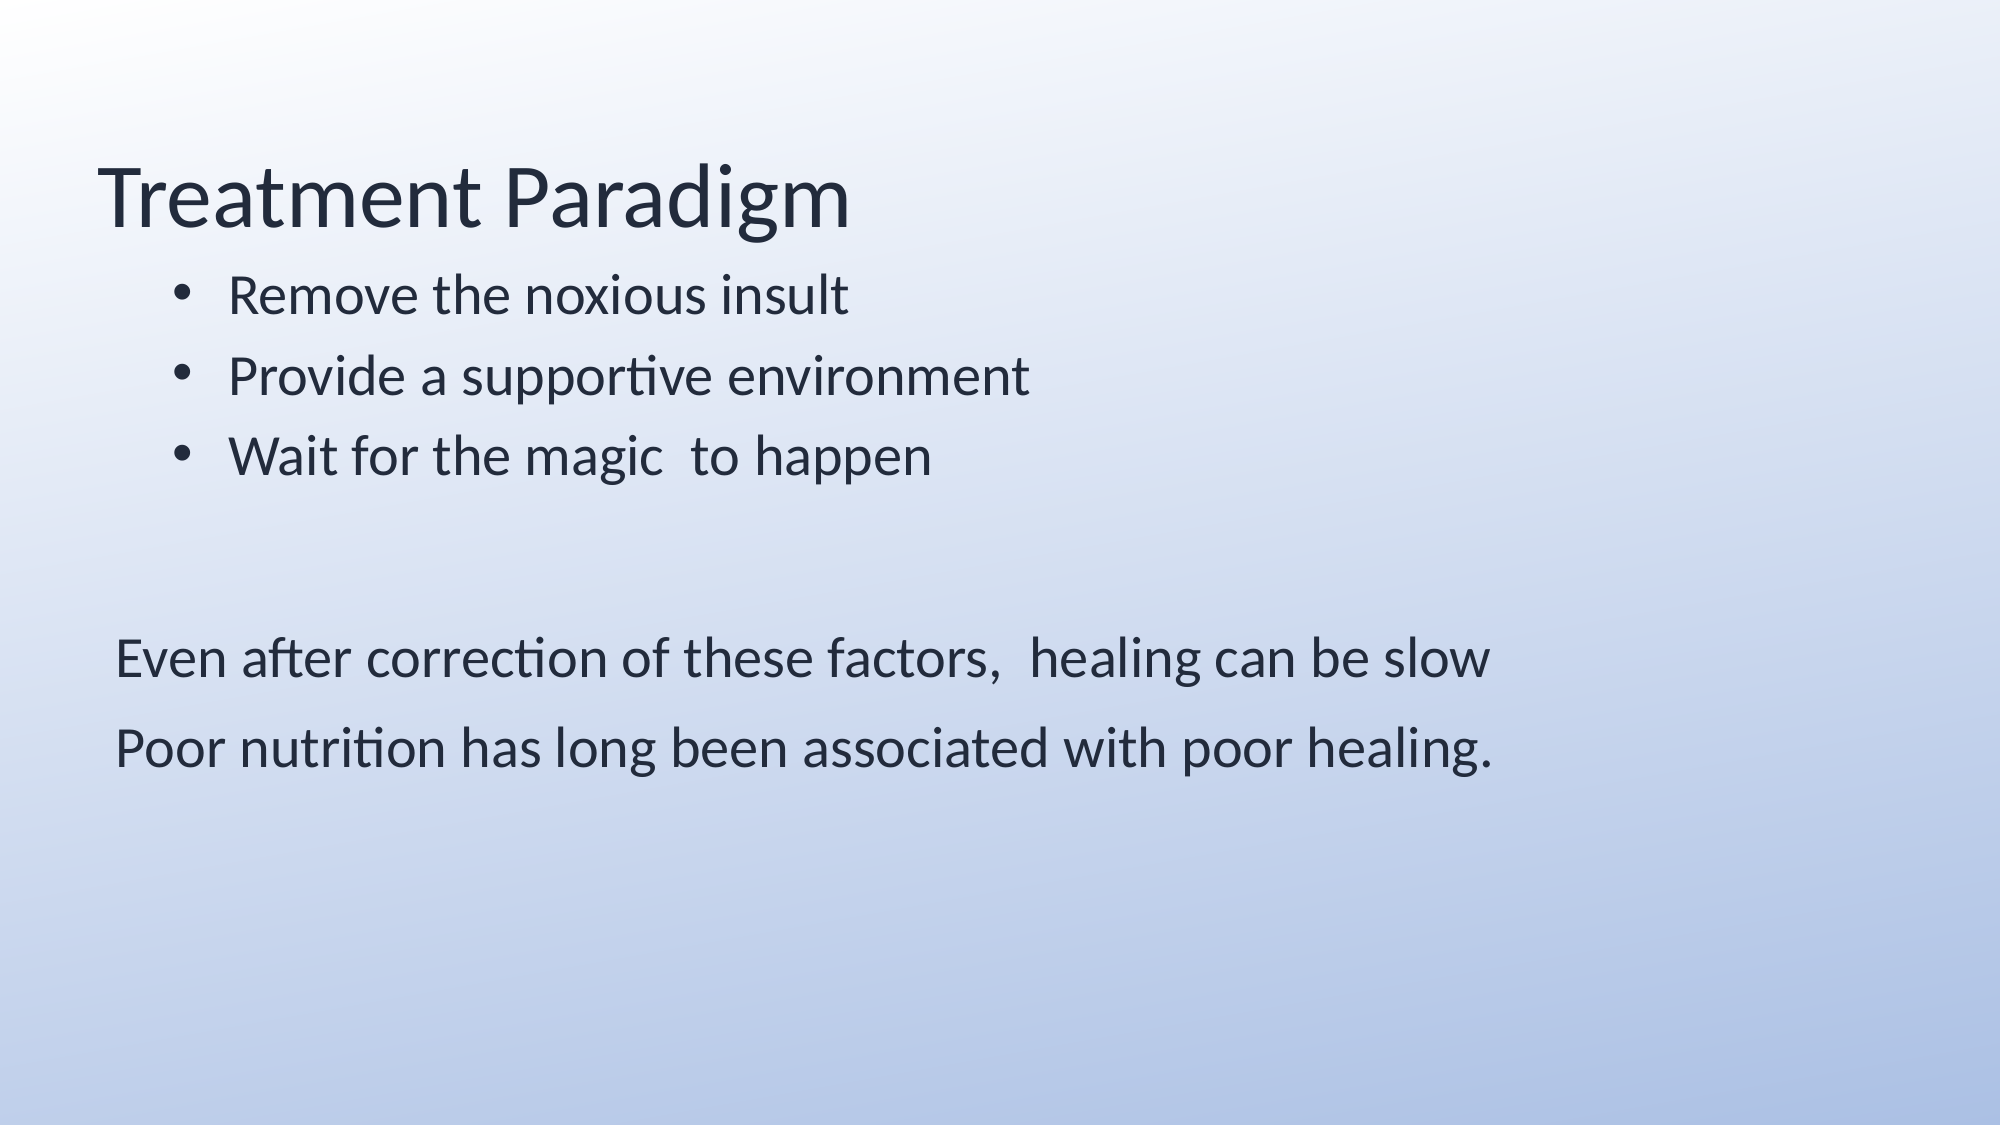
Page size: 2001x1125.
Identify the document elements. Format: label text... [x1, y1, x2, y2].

list Treatment Paradigm Remove the noxious insult Provide a supportive environment Wait for the magic to happen Even after correction of these factors, healing can be slow Poor nutrition has long been associated with poor healing. [49, 73, 1951, 947]
